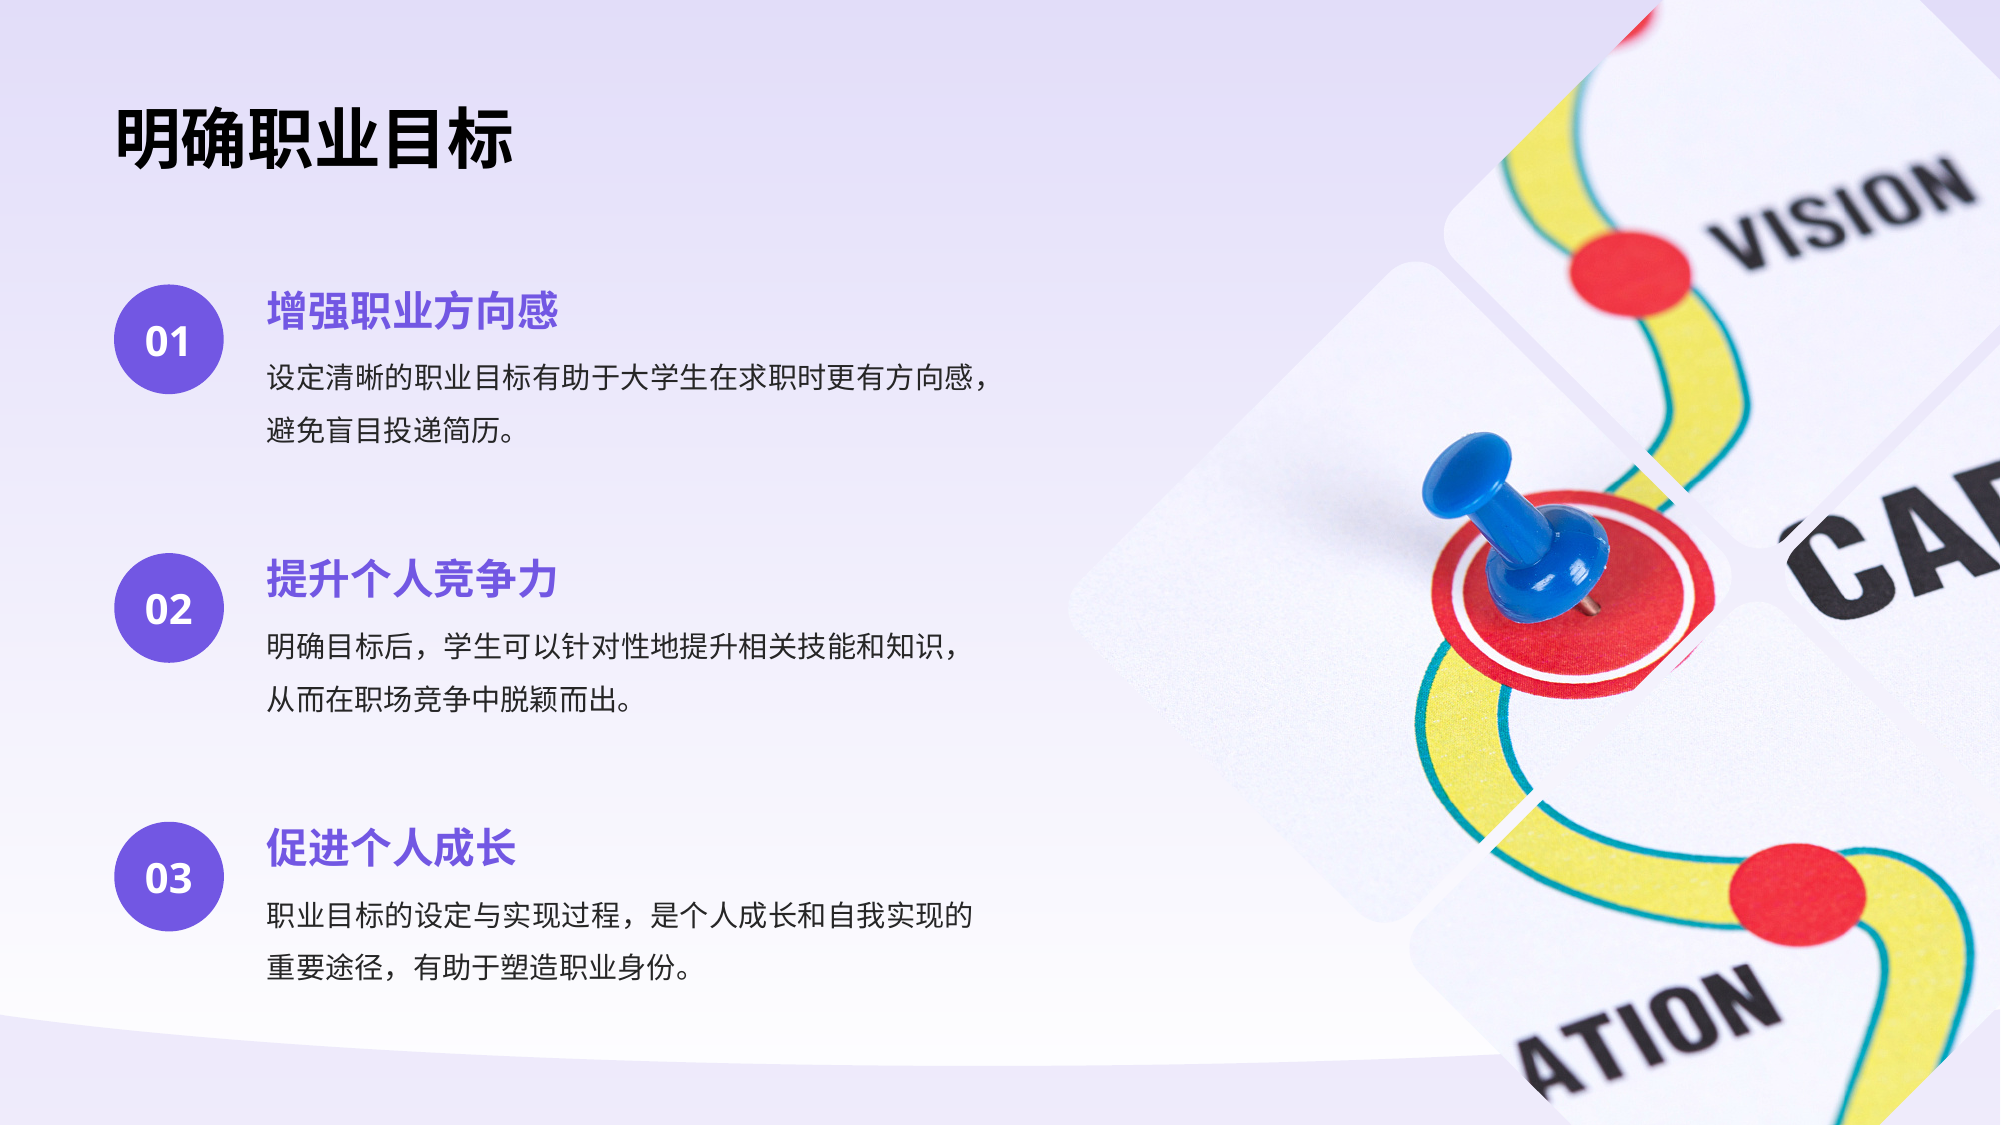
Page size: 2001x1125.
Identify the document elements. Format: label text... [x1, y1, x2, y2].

text_box 设定清晰的职业目标有助于大学生在求职时更有方向感，避免盲目投递简历。 [266, 342, 975, 504]
text_box 促进个人成长 [266, 818, 975, 872]
title 明确职业目标 [114, 59, 1068, 178]
text_box 02 [113, 552, 225, 664]
text_box 职业目标的设定与实现过程，是个人成长和自我实现的重要途径，有助于塑造职业身份。 [266, 879, 975, 1042]
text_box 03 [113, 820, 225, 933]
picture [1068, 0, 2000, 1125]
text_box 01 [113, 283, 225, 396]
text_box 增强职业方向感 [266, 280, 975, 335]
text_box 明确目标后，学生可以针对性地提升相关技能和知识，从而在职场竞争中脱颖而出。 [266, 610, 975, 773]
text_box 提升个人竞争力 [266, 549, 975, 603]
